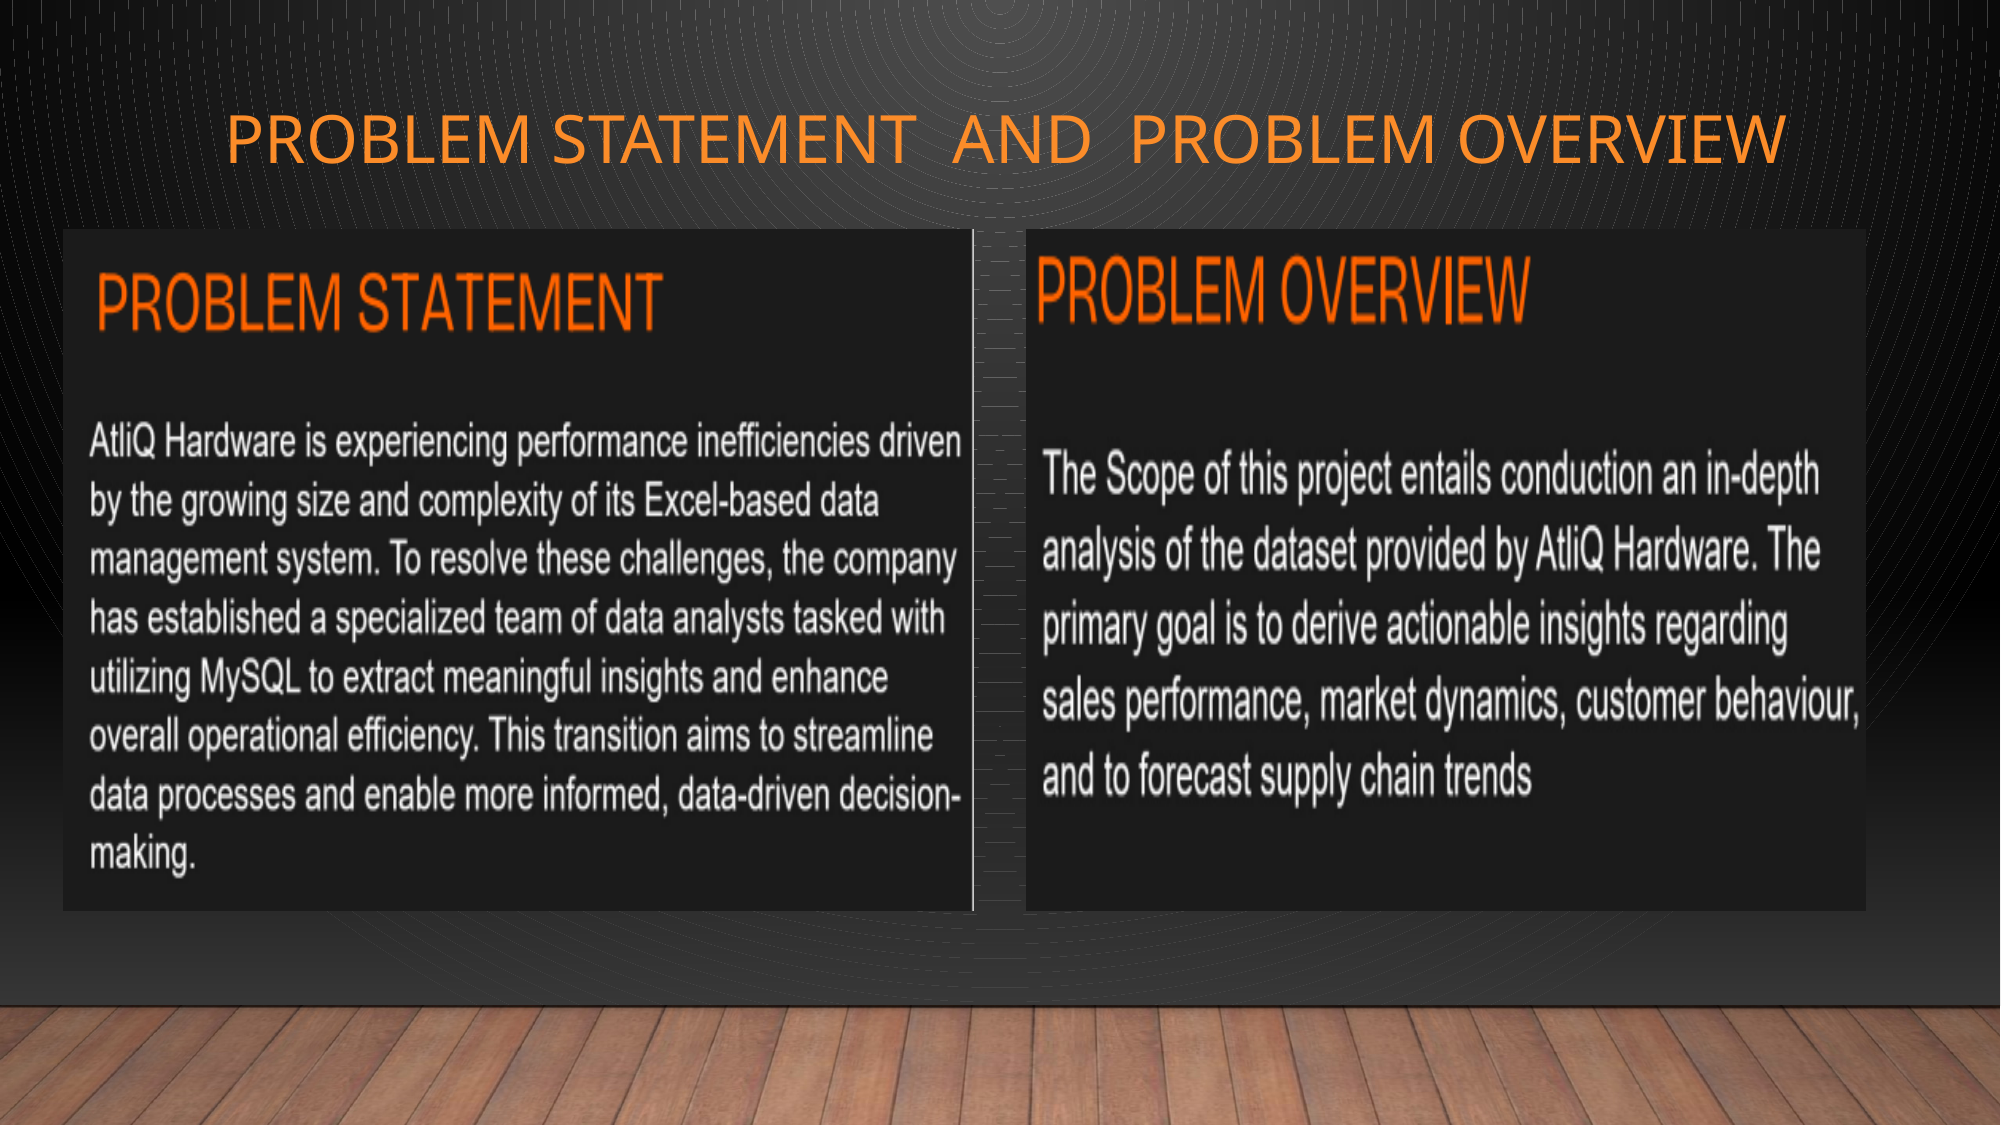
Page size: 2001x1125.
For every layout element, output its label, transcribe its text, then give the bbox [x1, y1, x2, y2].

title Problem statement and problem overview [63, 55, 1950, 230]
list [1025, 229, 1866, 912]
picture [0, 1005, 2000, 1125]
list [62, 229, 974, 912]
